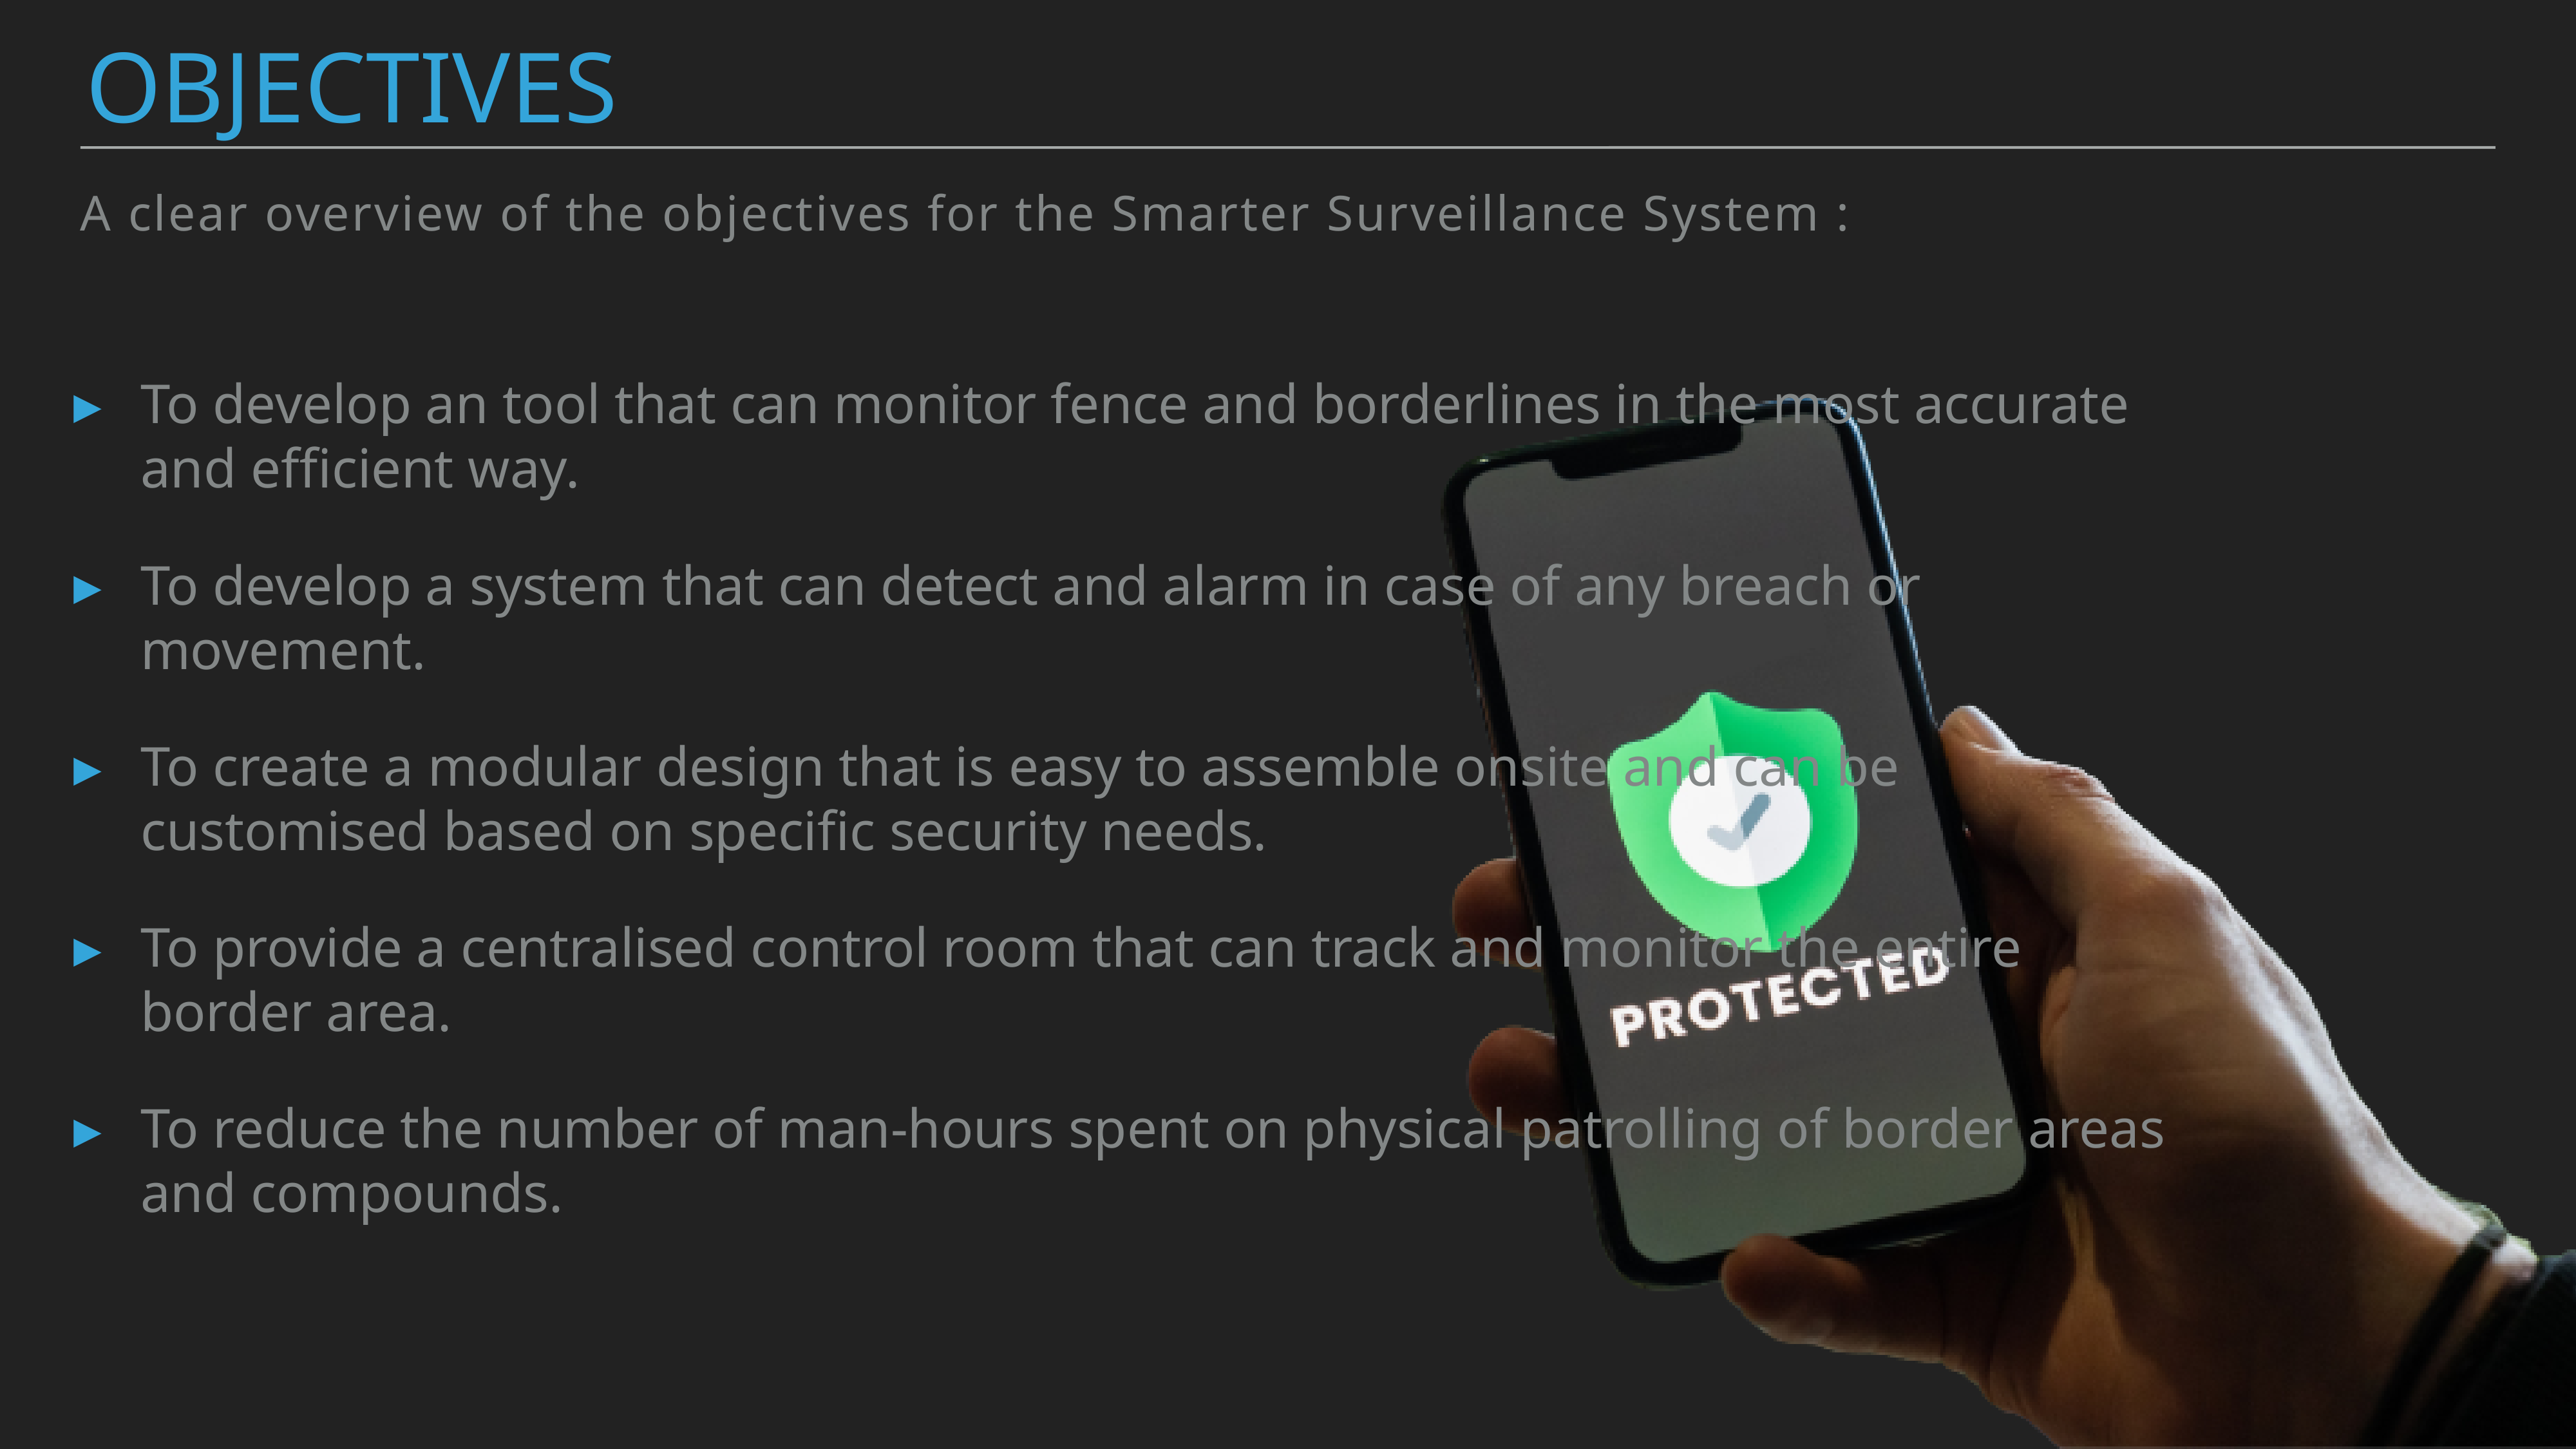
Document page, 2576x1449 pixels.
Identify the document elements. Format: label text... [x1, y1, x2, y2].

picture [900, 312, 2576, 1449]
list To develop an tool that can monitor fence and borderlines in the most accurate and efficient way. To develop a system that can detect and alarm in case of any breach or movement. To create a modular design that is easy to assemble onsite and can be customised based on specific security needs. To provide a centralised control room that can track and monitor the entire border area. To reduce the number of man-hours spent on physical patrolling of border areas and compounds. [68, 364, 900, 1317]
title Objectives [80, 43, 2496, 151]
text_box A clear overview of the objectives for the Smarter Surveillance System : [74, 165, 1871, 246]
